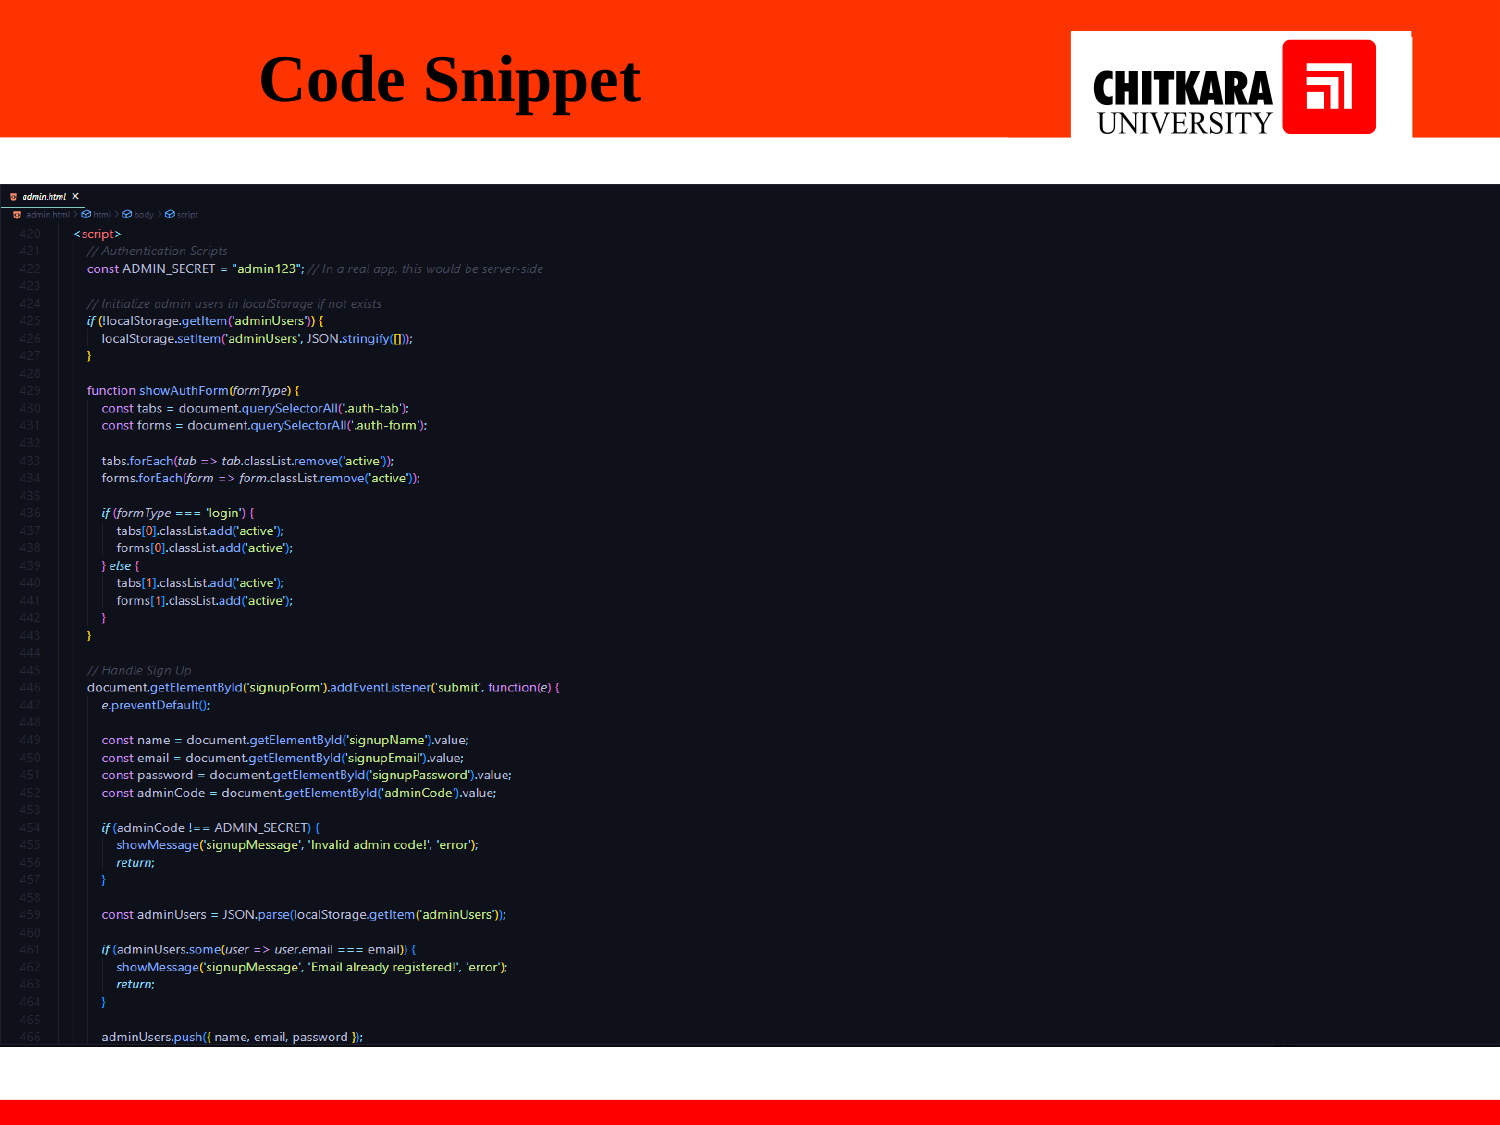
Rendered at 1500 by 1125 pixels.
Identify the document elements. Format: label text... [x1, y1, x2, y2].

picture [1074, 37, 1391, 138]
title Code Snippet [0, 0, 901, 151]
picture [0, 184, 1500, 1047]
